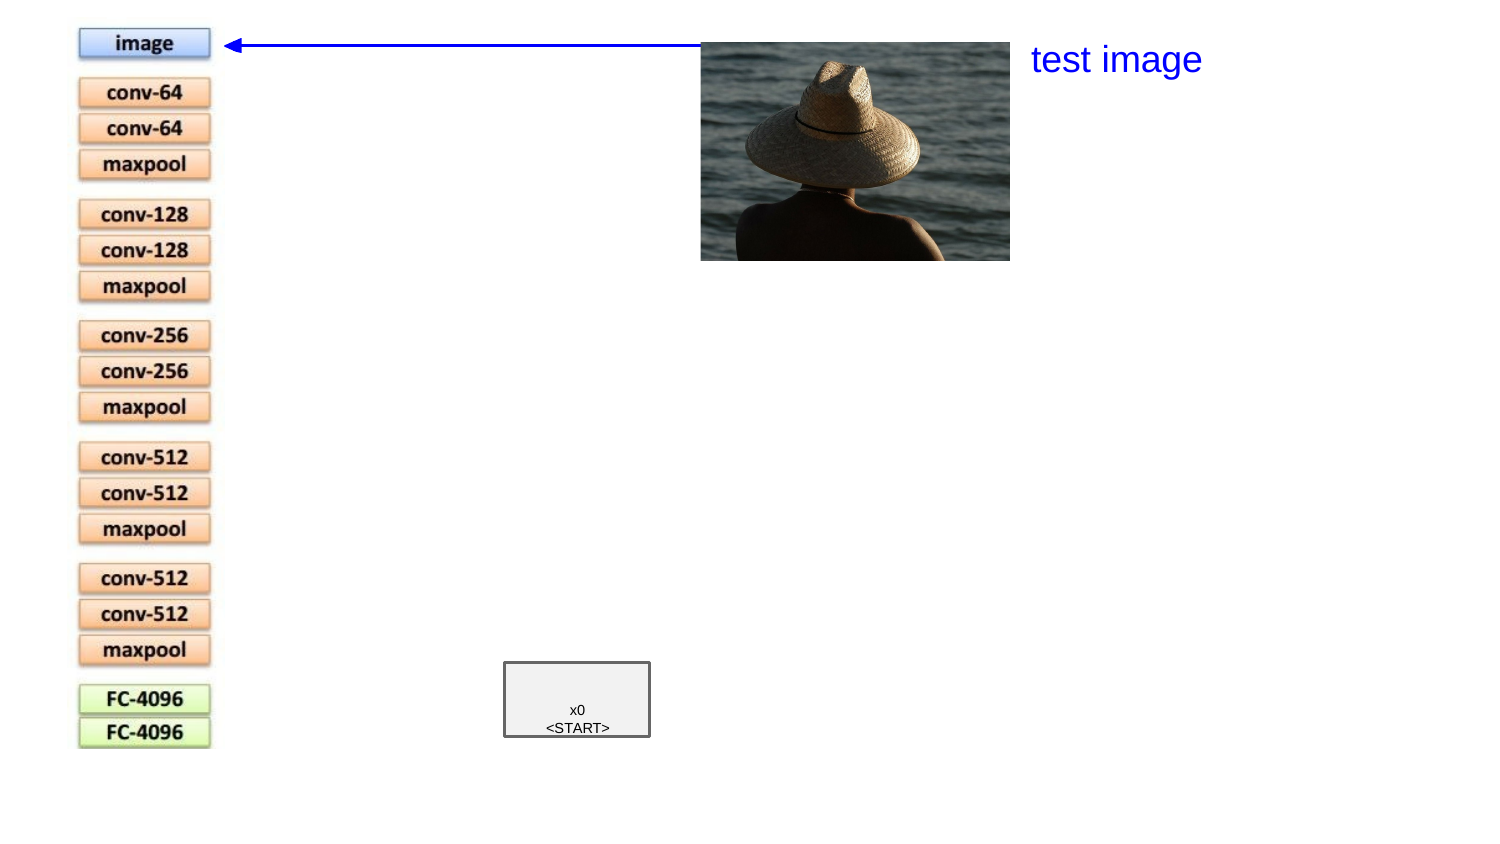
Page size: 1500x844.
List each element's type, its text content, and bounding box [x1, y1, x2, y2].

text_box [54, 16, 703, 836]
text_box test image [1028, 32, 1206, 80]
text_box [707, 42, 1010, 261]
